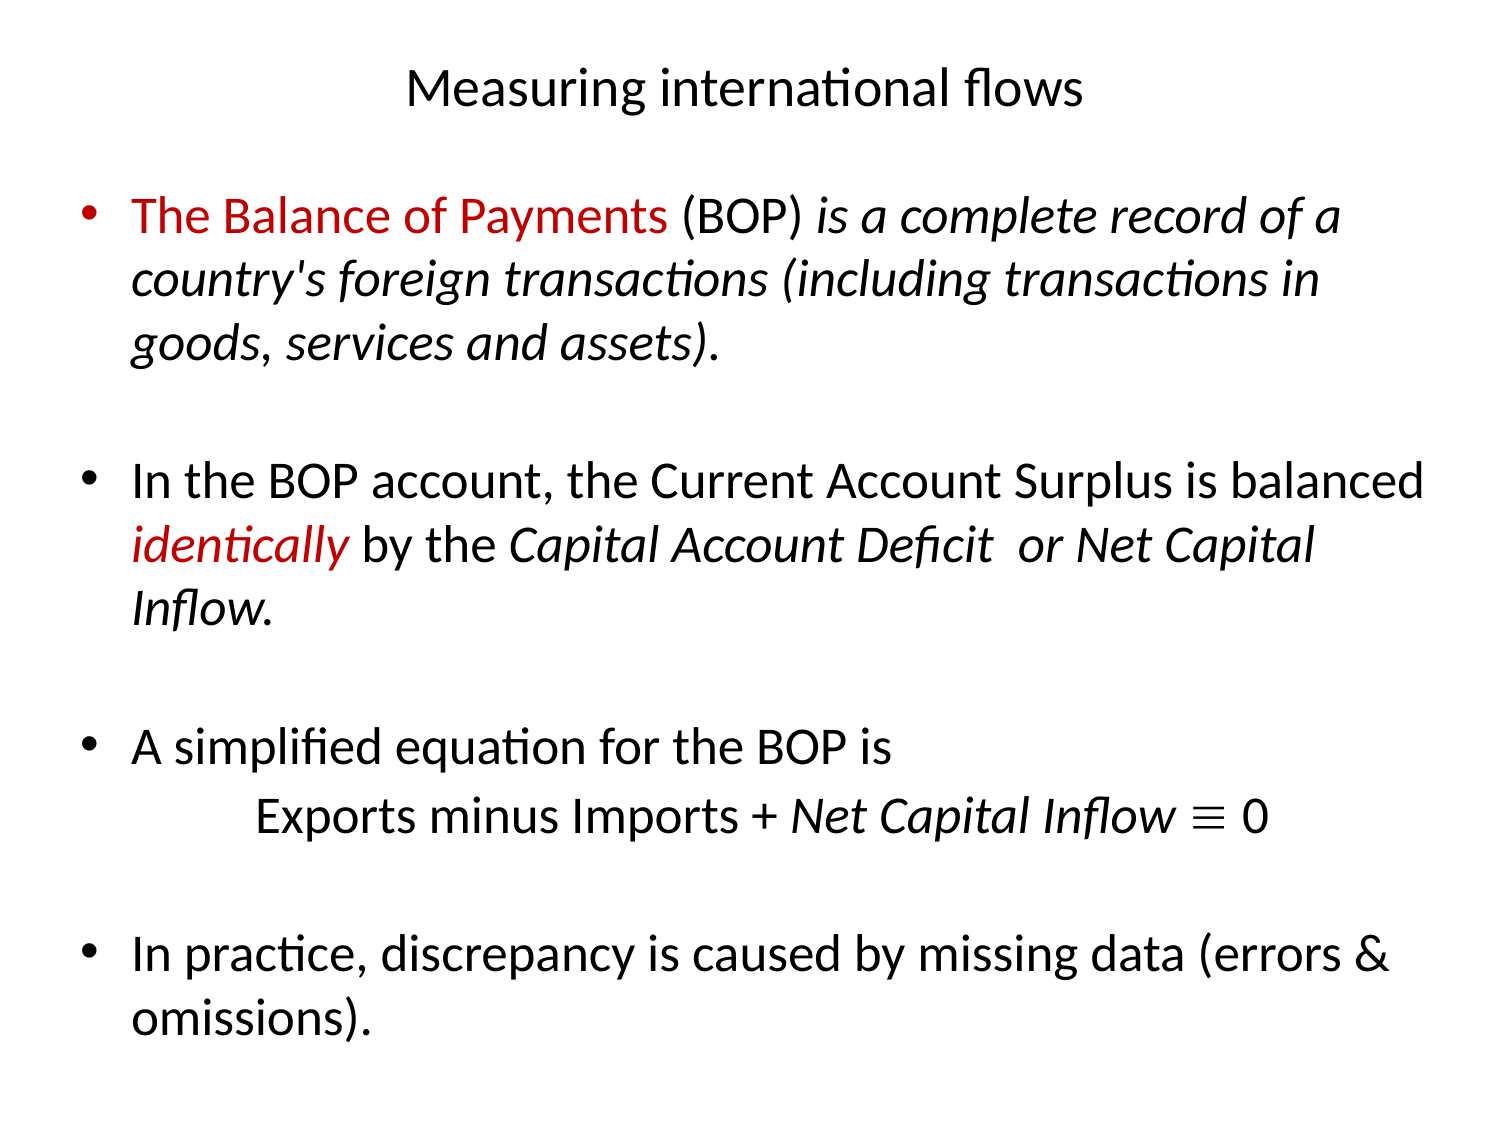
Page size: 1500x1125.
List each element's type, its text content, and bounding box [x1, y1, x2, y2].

list The Balance of Payments (BOP) is a complete record of a country's foreign transactions (including transactions in goods, services and assets). In the BOP account, the Current Account Surplus is balanced identically by the Capital Account Deficit or Net Capital Inflow. A simplified equation for the BOP is Exports minus Imports + Net Capital Inflow  0 In practice, discrepancy is caused by missing data (errors & omissions). [64, 172, 1459, 1059]
title Measuring international flows [76, 42, 1427, 126]
